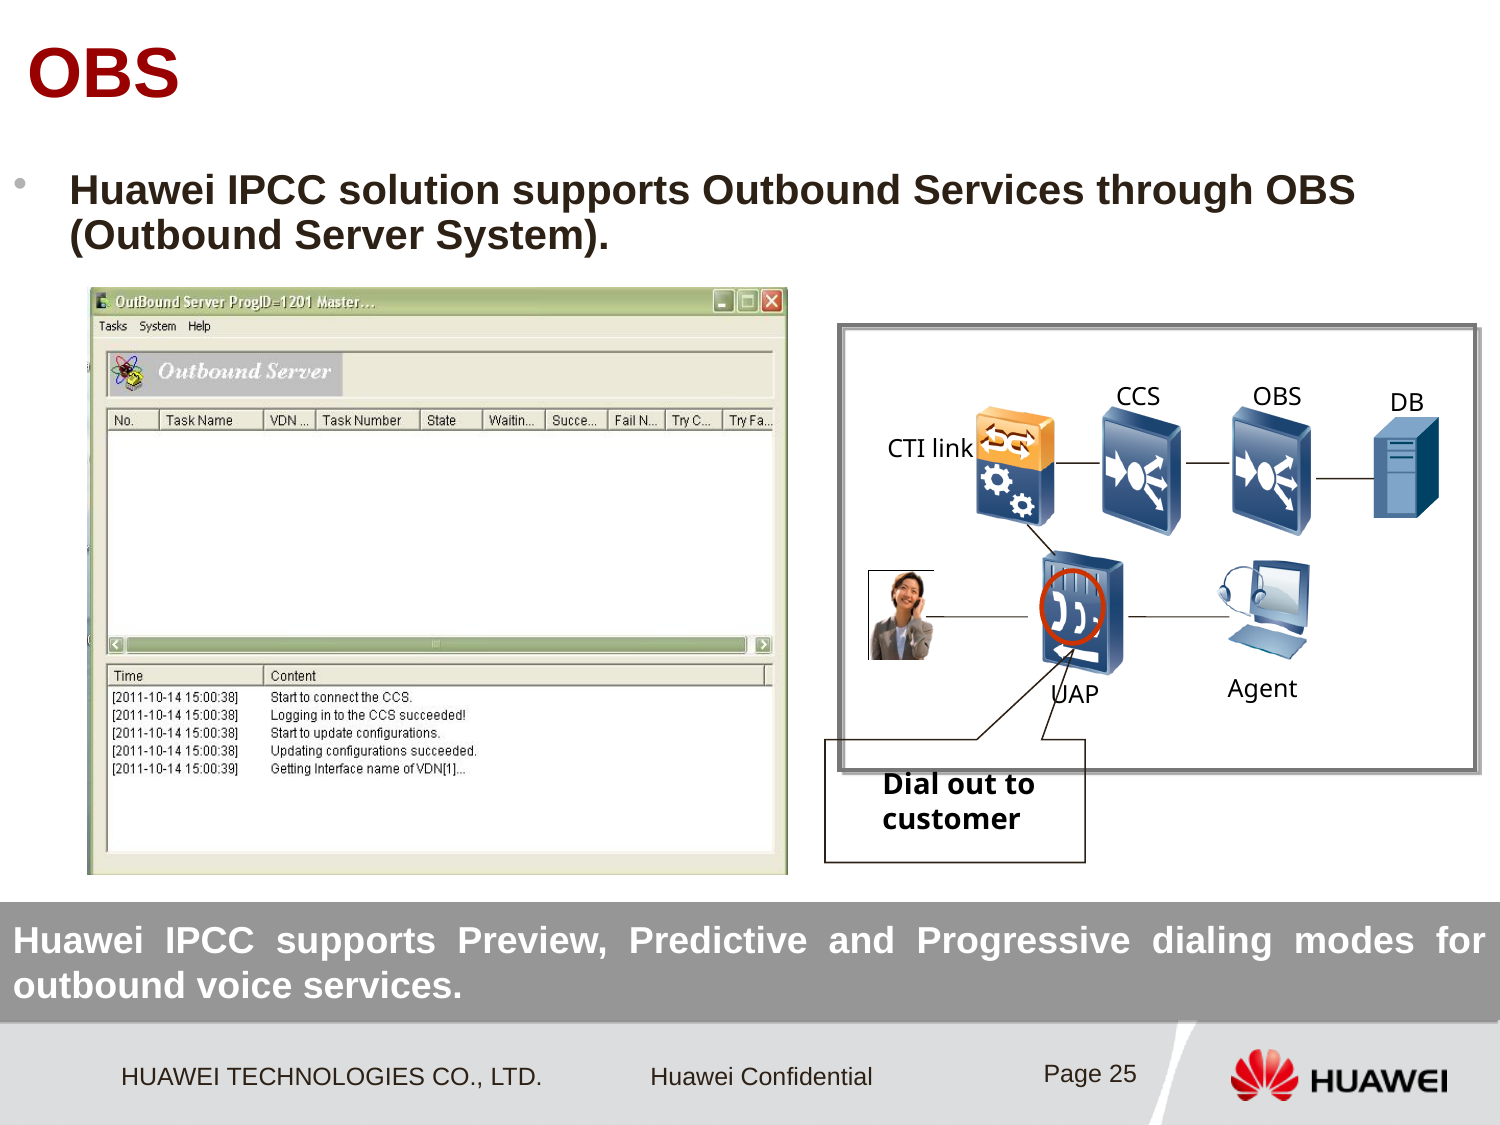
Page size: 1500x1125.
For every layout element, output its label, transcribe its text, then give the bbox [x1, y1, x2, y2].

picture [87, 287, 788, 876]
text_box Huawei IPCC supports Preview, Predictive and Progressive dialing modes for outbound voice services. [0, 902, 1500, 1021]
text_box Huawei IPCC solution supports Outbound Services through OBS (Outbound Server System). [0, 162, 1500, 300]
picture [0, 1021, 1500, 1125]
text_box Page 25 [1043, 1062, 1388, 1125]
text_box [824, 324, 1476, 863]
title OBS [12, 12, 1251, 126]
